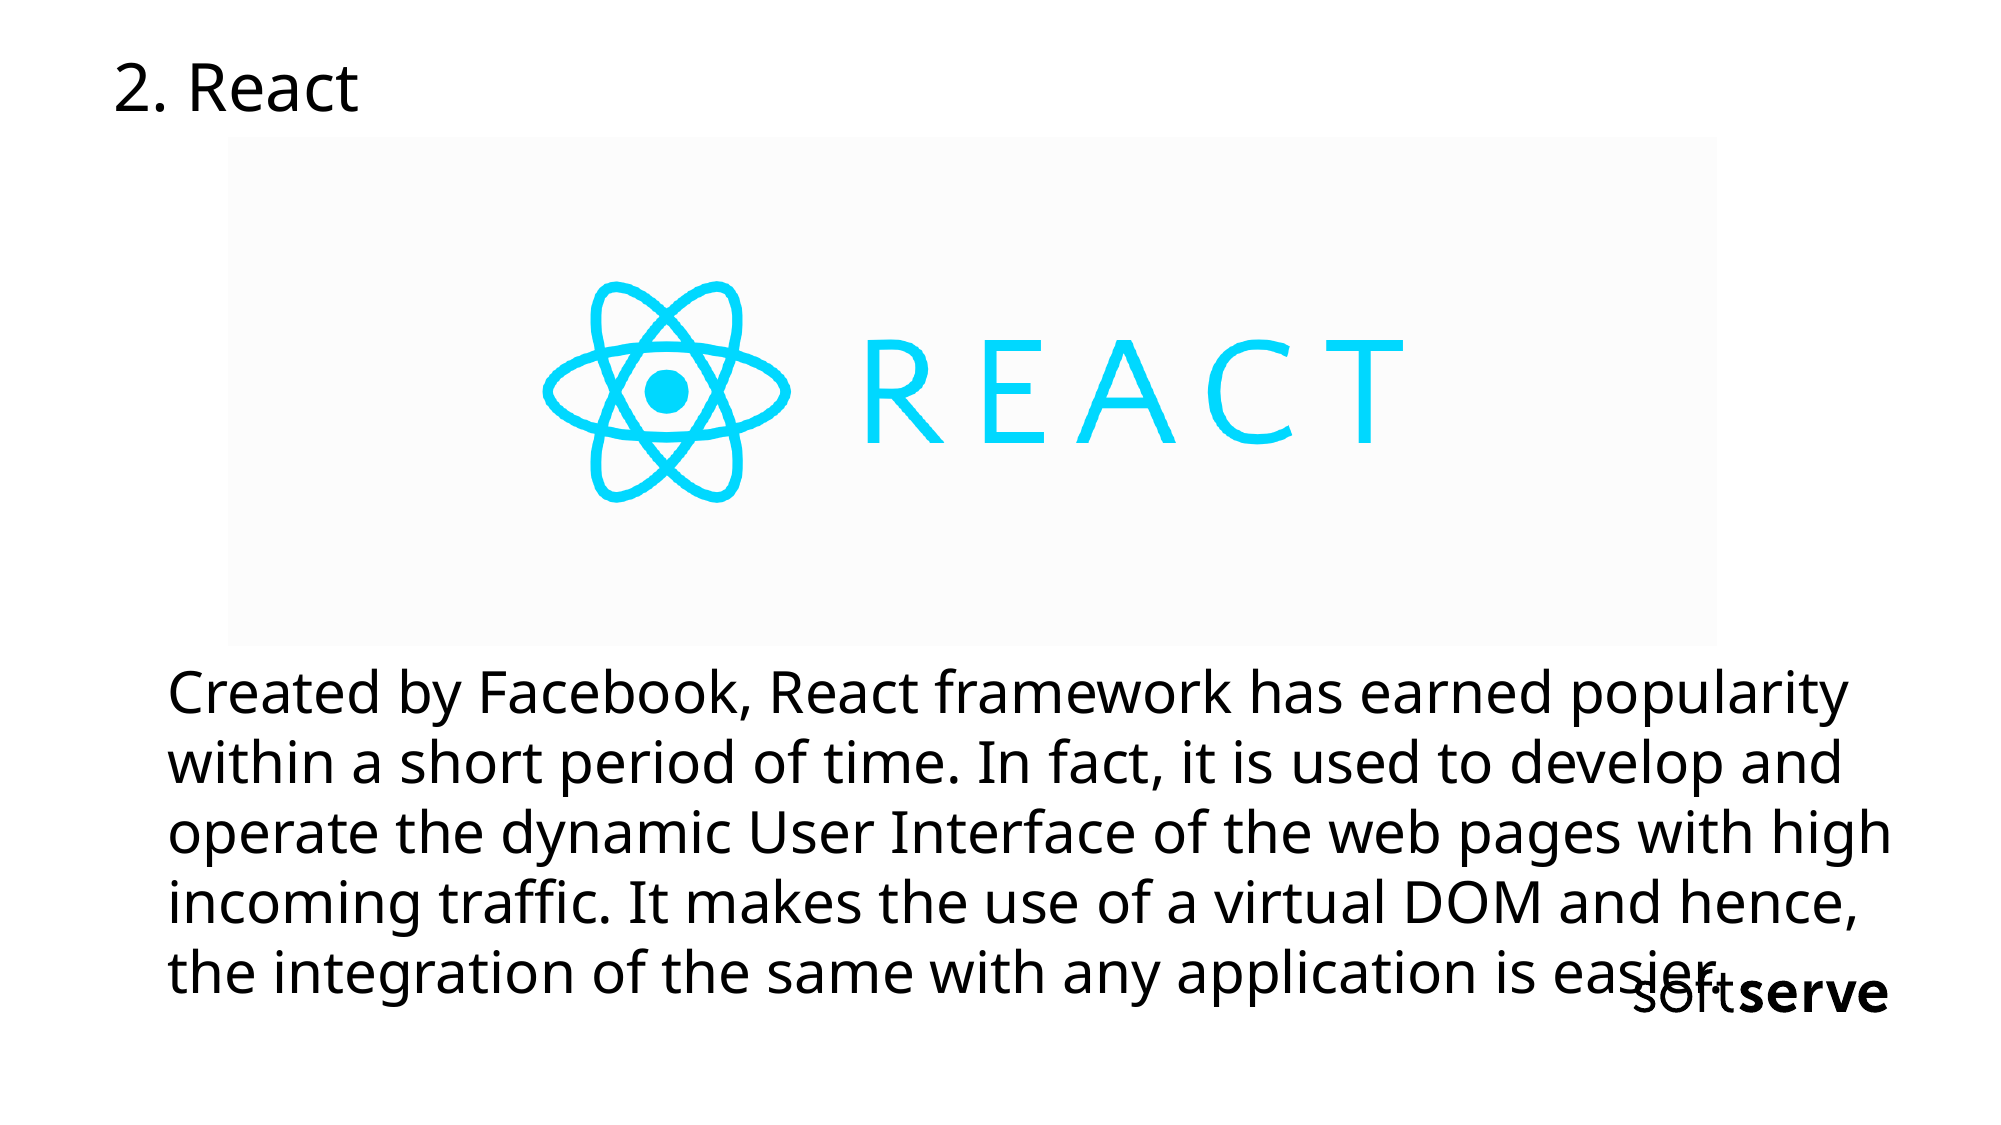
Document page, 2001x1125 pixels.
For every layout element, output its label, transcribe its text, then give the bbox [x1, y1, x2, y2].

text_box Created by Facebook, React framework has earned popularity within a short period of time. In fact, it is used to develop and operate the dynamic User Interface of the web pages with high incoming traffic. It makes the use of a virtual DOM and hence, the integration of the same with any application is easier. [152, 647, 1929, 1013]
text_box 2. React [98, 37, 1839, 133]
picture [228, 137, 1717, 646]
